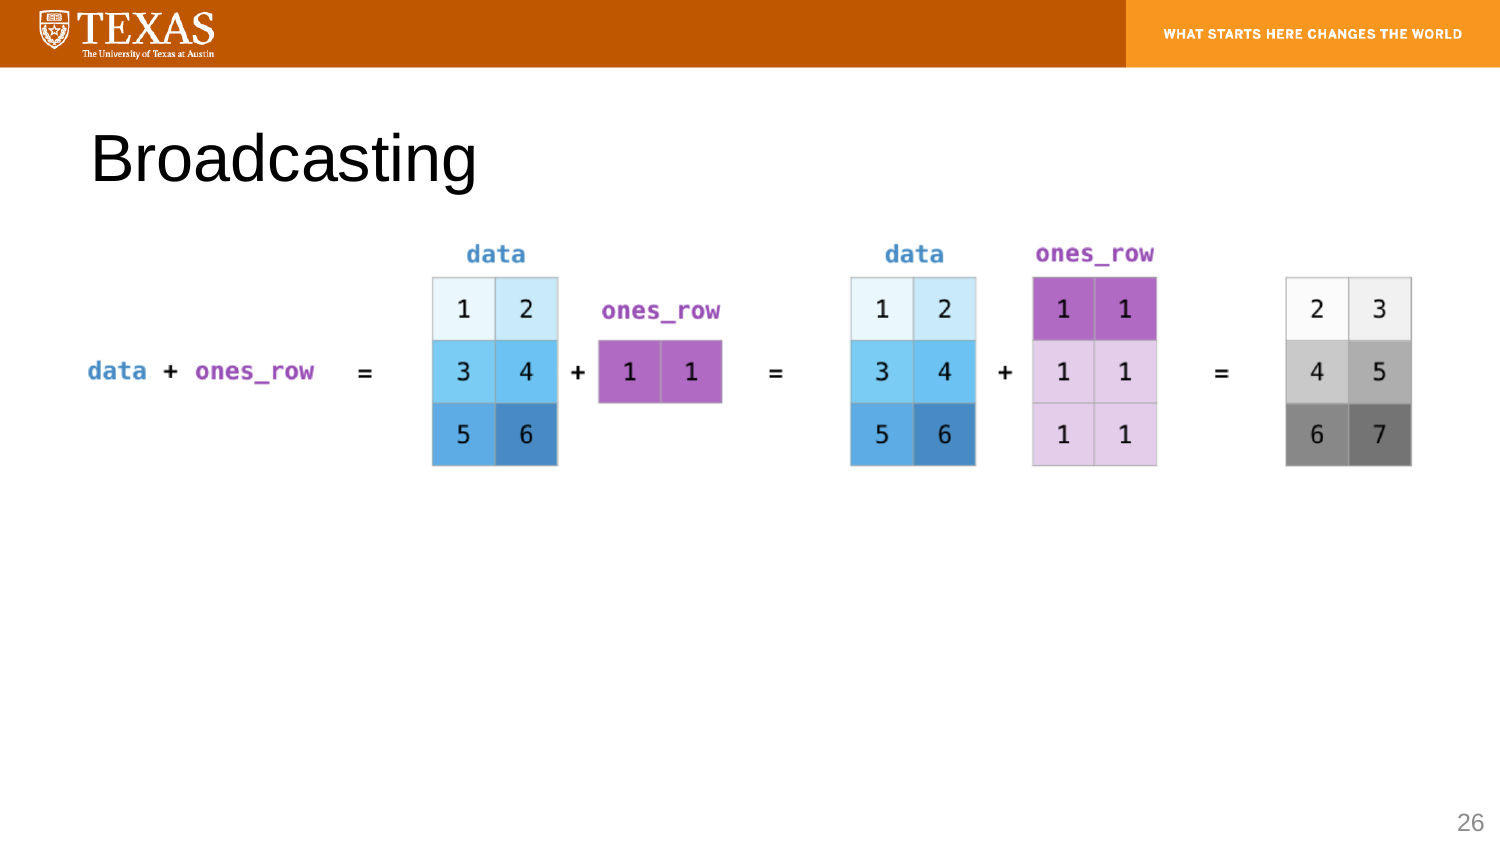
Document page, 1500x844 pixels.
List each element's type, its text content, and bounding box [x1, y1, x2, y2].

slide_number 26 [1162, 798, 1500, 844]
title Broadcasting [75, 84, 1425, 225]
picture [0, 0, 1500, 844]
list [74, 234, 1426, 480]
